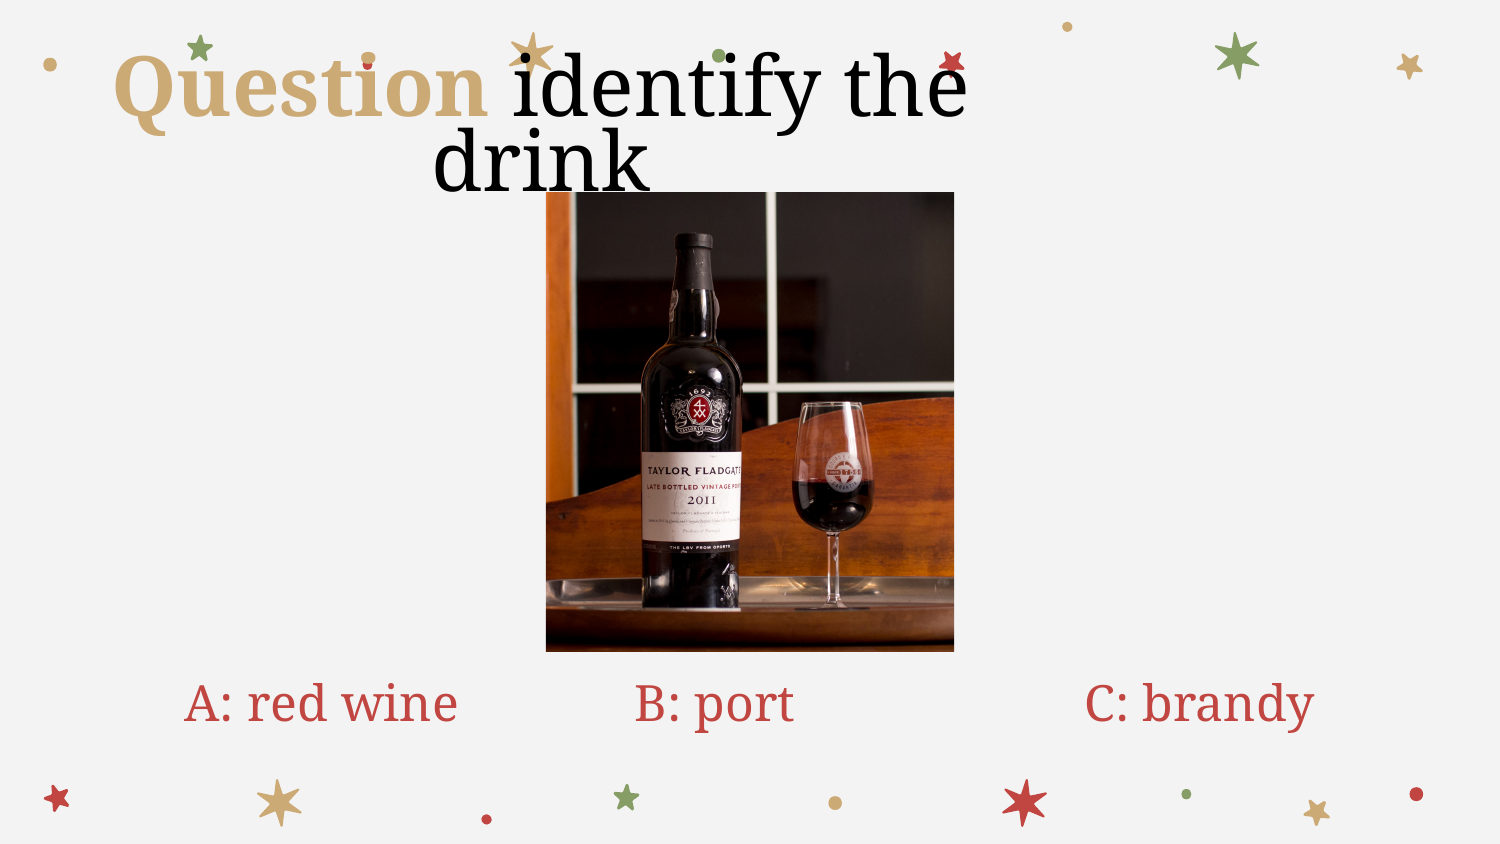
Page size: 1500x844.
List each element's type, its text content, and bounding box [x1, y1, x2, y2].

title Question identify the drink [0, 72, 1082, 190]
picture [545, 192, 955, 652]
text_box A: red wine B: port C: brandy [30, 632, 1470, 771]
